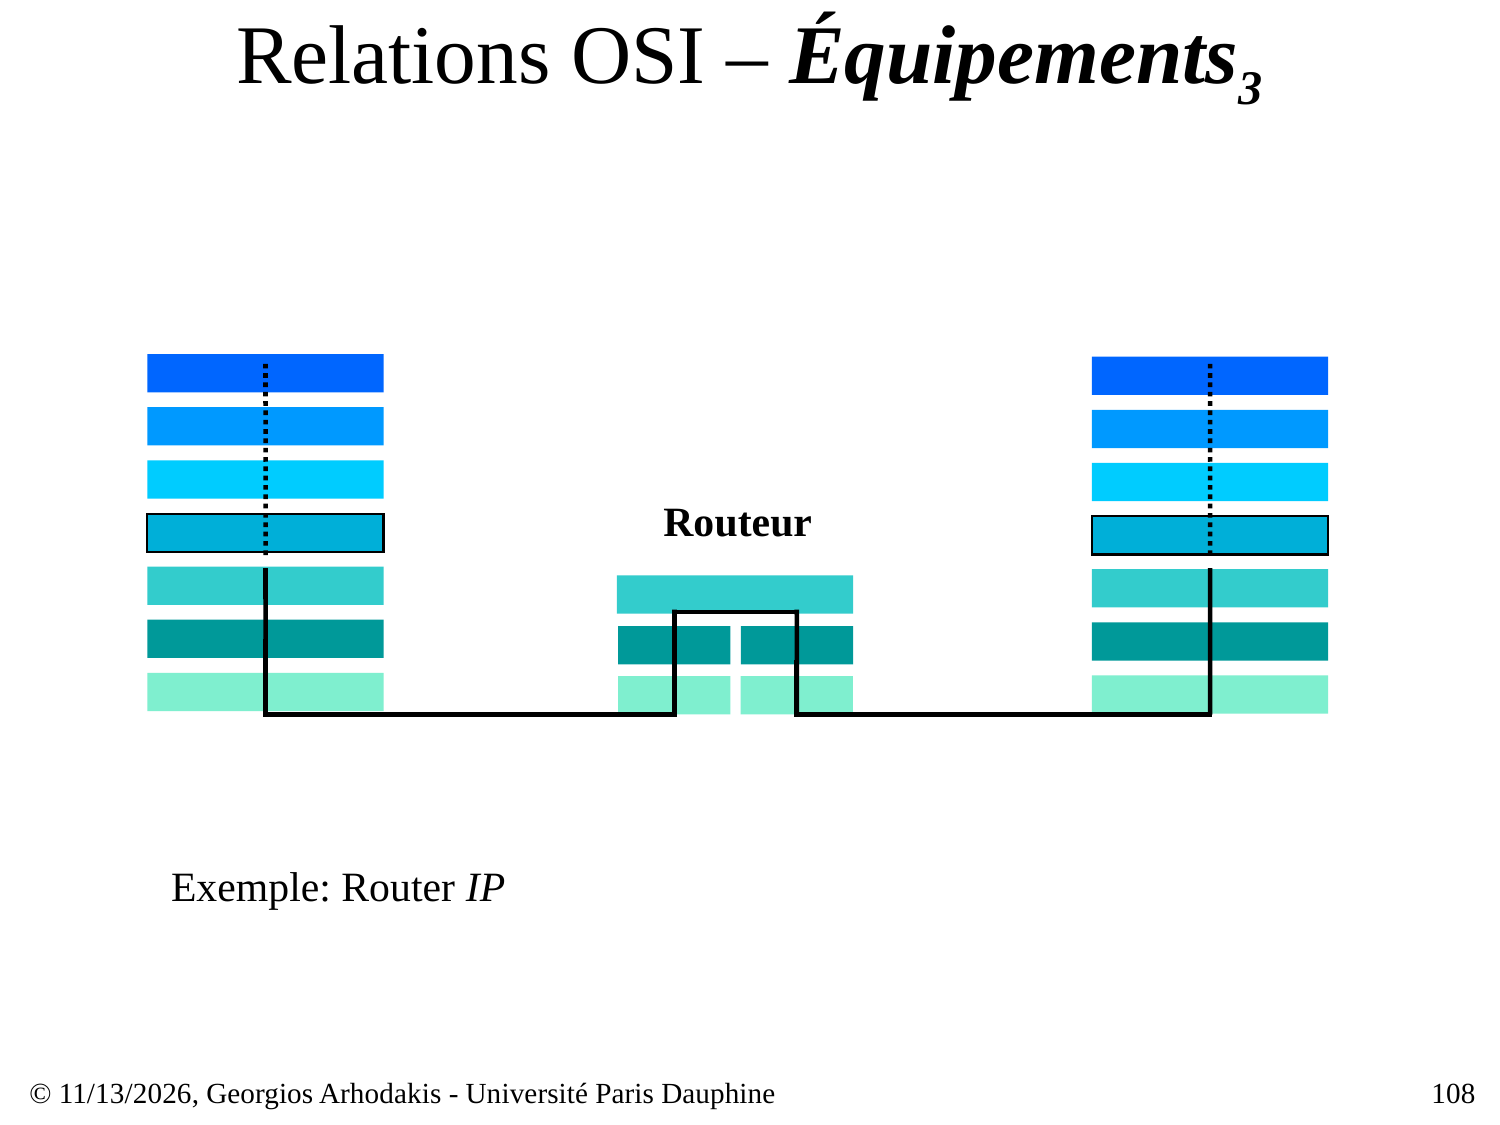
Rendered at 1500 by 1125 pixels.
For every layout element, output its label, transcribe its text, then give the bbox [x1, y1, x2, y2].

text_box [1091, 569, 1329, 608]
slide_number 108 [1328, 1074, 1476, 1110]
text_box [740, 626, 796, 665]
text_box [147, 619, 265, 658]
text_box [675, 676, 731, 715]
text_box [1211, 622, 1329, 661]
text_box [618, 676, 674, 712]
text_box [1091, 622, 1210, 661]
text_box [1211, 675, 1329, 714]
text_box [616, 575, 731, 614]
text_box [1091, 462, 1329, 502]
text_box [740, 676, 794, 715]
text_box Exemple: Router IP [475, 852, 521, 918]
text_box [266, 619, 384, 658]
text_box [618, 626, 674, 665]
text_box [147, 460, 384, 499]
text_box [675, 626, 731, 665]
text_box [147, 407, 384, 446]
text_box [740, 575, 854, 614]
title Relations OSI – Équipements3 [111, 0, 1387, 159]
text_box [797, 626, 854, 665]
text_box [147, 354, 384, 393]
text_box Routeur [501, 489, 974, 549]
text_box [1091, 356, 1329, 395]
text_box [268, 672, 384, 712]
text_box [147, 672, 263, 712]
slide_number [29, 1074, 206, 1110]
text_box [1091, 409, 1329, 449]
text_box [1091, 516, 1329, 555]
footer Georgios Arhodakis - Université Paris Dauphine [206, 1074, 1093, 1110]
text_box Exemple: Router IP [156, 852, 465, 918]
text_box [147, 566, 384, 605]
text_box [147, 513, 384, 552]
text_box [1091, 675, 1210, 711]
text_box [799, 676, 853, 711]
